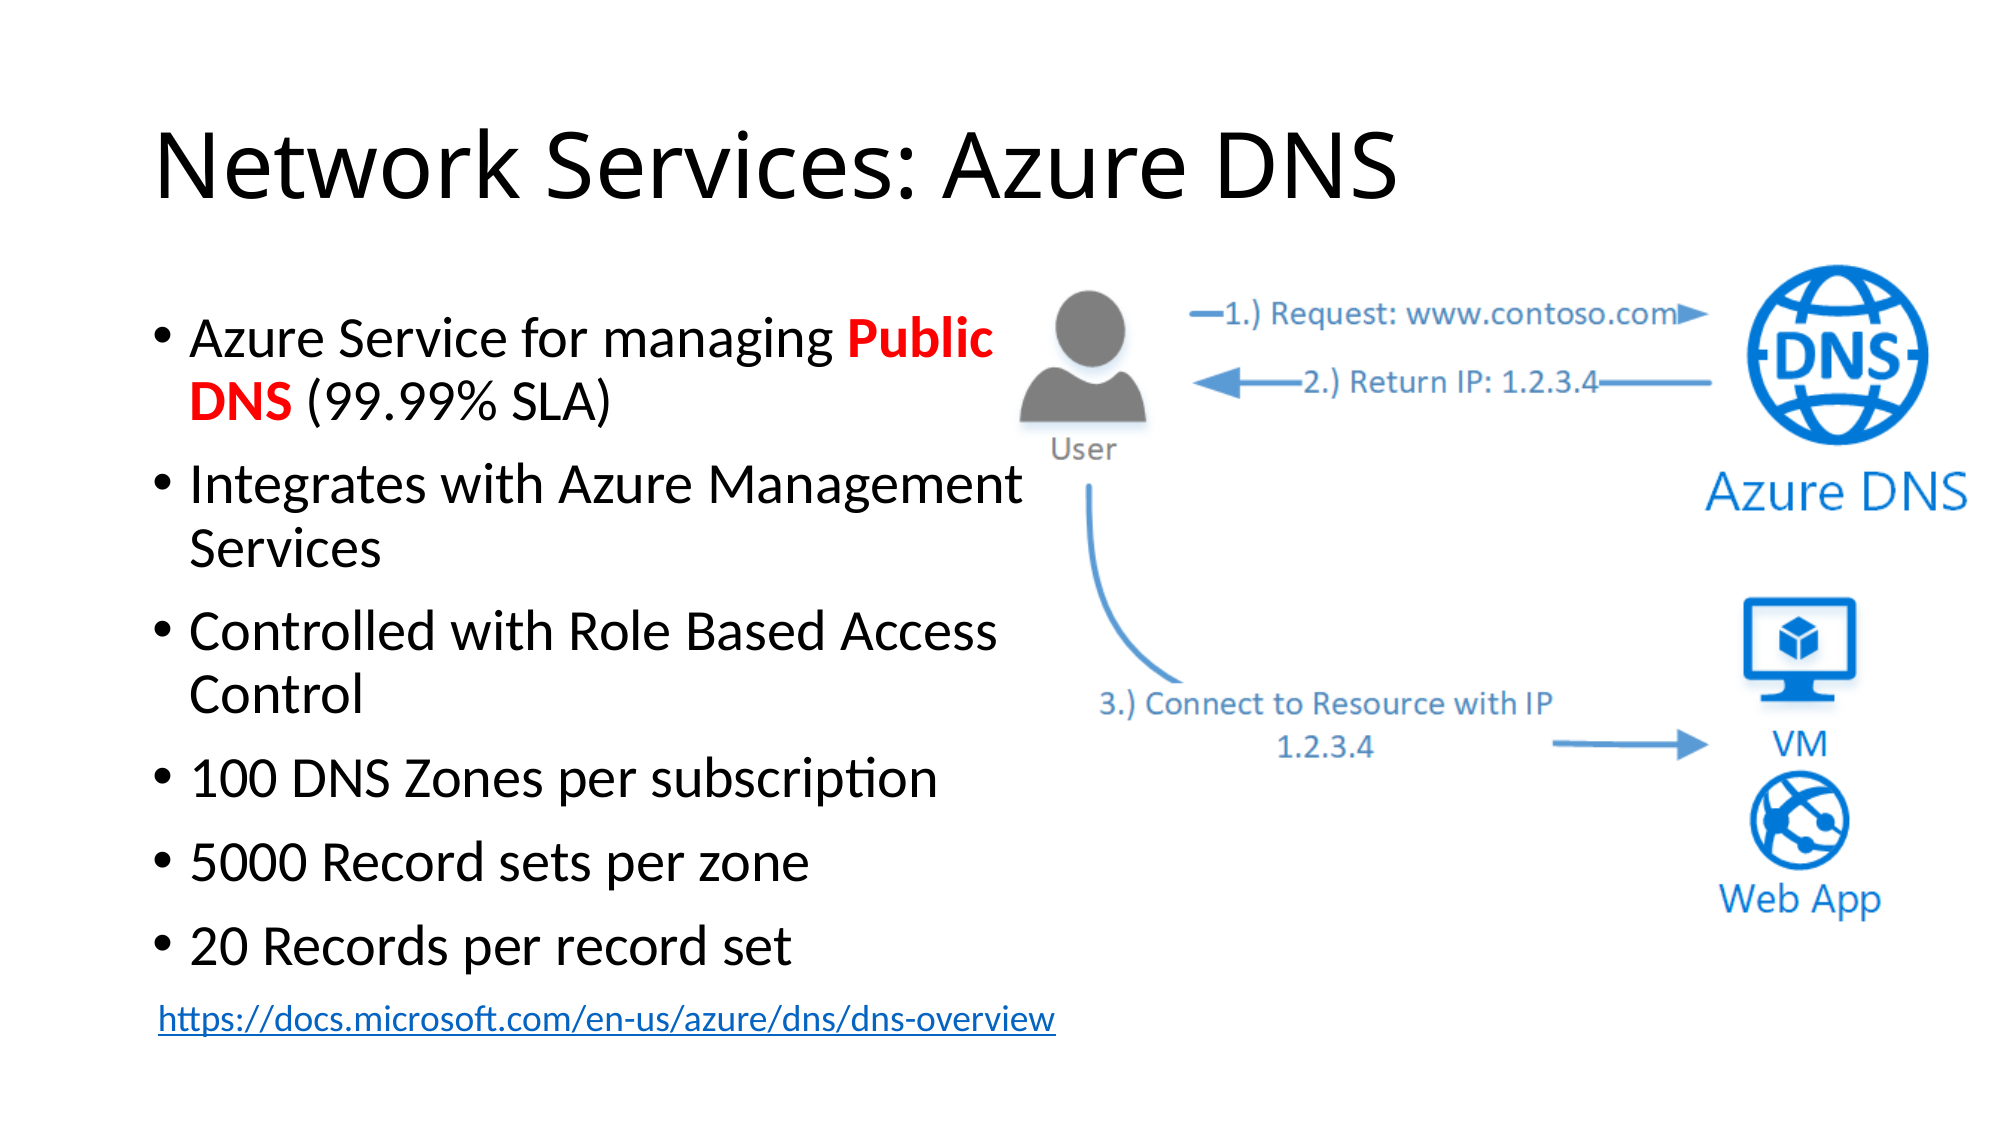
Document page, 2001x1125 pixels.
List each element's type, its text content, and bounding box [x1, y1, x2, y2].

title Network Services: Azure DNS [137, 59, 1863, 278]
picture [1008, 259, 2000, 944]
text_box https://docs.microsoft.com/en-us/azure/dns/dns-overview [143, 986, 1072, 1125]
list Azure Service for managing Public DNS (99.99% SLA) Integrates with Azure Management Services Controlled with Role Based Access Control 100 DNS Zones per subscription 5000 Record sets per zone 20 Records per record set [137, 299, 1159, 1014]
